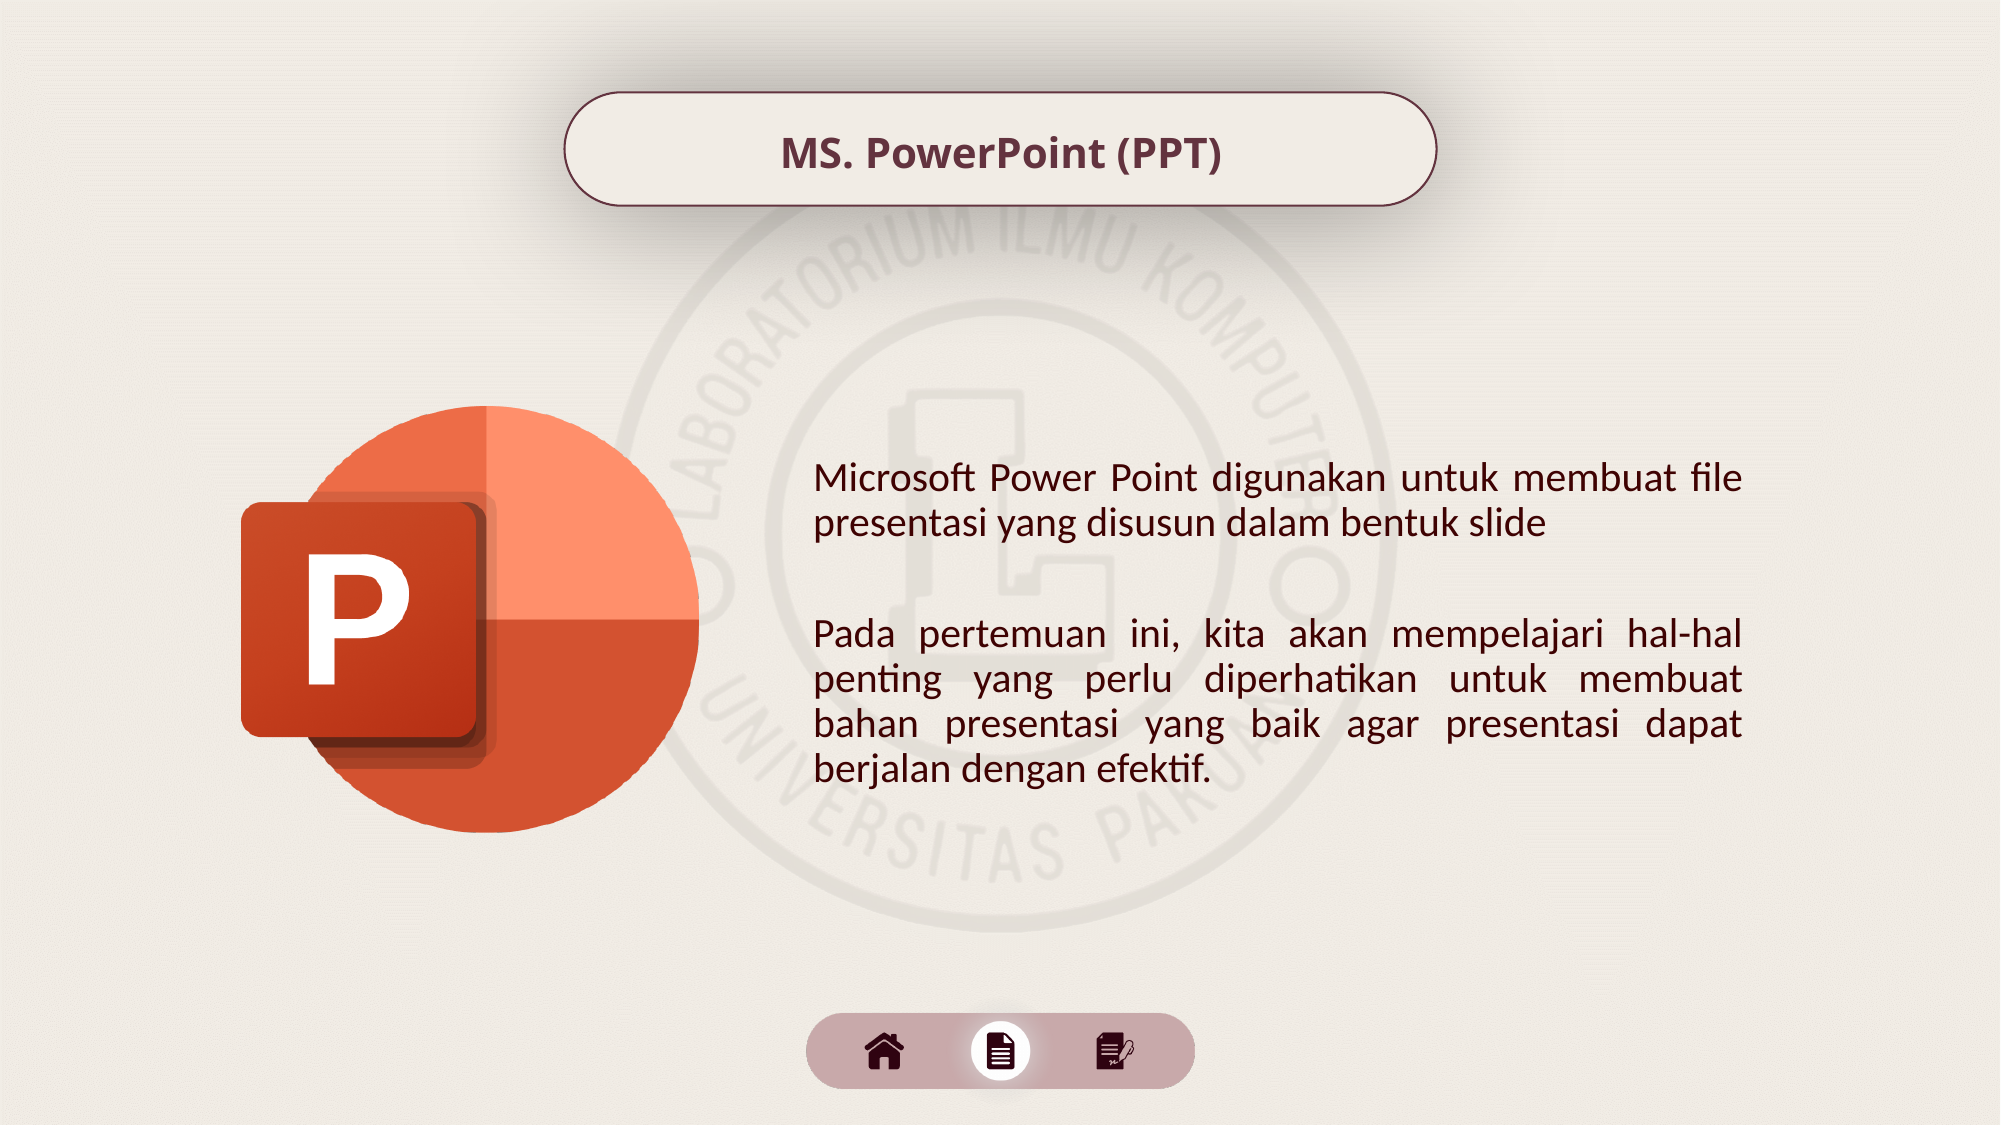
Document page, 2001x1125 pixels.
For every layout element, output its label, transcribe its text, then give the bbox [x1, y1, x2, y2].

list MS. PowerPoint (PPT) [646, 124, 1355, 186]
list Microsoft Power Point digunakan untuk membuat file presentasi yang disusun dalam bentuk slide Pada pertemuan ini, kita akan mempelajari hal-hal penting yang perlu diperhatikan untuk membuat bahan presentasi yang baik agar presentasi dapat berjalan dengan efektif. [798, 448, 1759, 726]
picture [0, 0, 2001, 1125]
